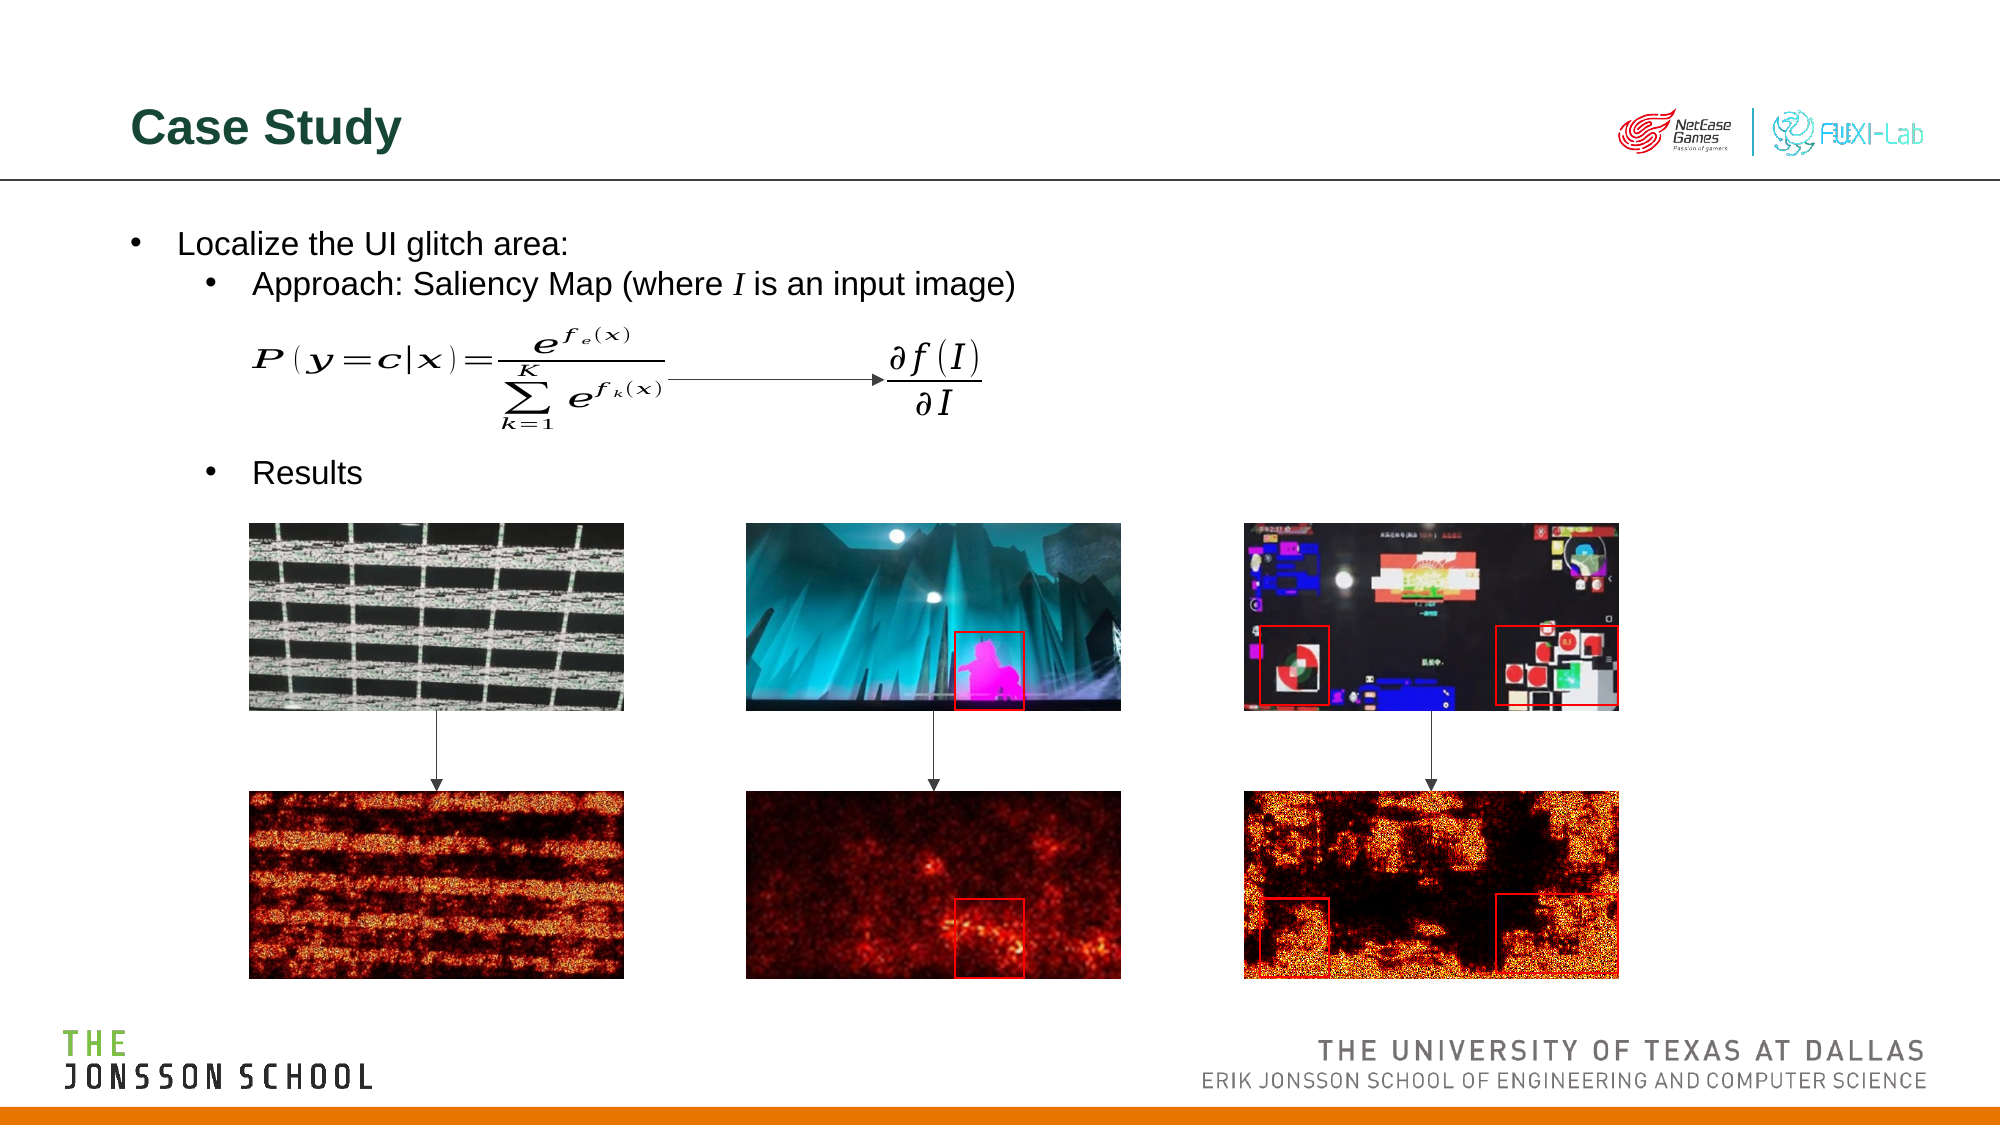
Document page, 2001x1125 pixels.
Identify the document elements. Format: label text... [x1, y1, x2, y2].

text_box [1618, 107, 1923, 156]
text_box Results [115, 443, 1885, 499]
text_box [249, 523, 1619, 979]
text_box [955, 626, 1619, 978]
picture [1186, 1023, 1945, 1106]
text_box Localize the UI glitch area: Approach: Saliency Map (where I is an input image) [115, 214, 1885, 310]
picture [55, 1024, 379, 1095]
title Case Study [115, 53, 1885, 163]
